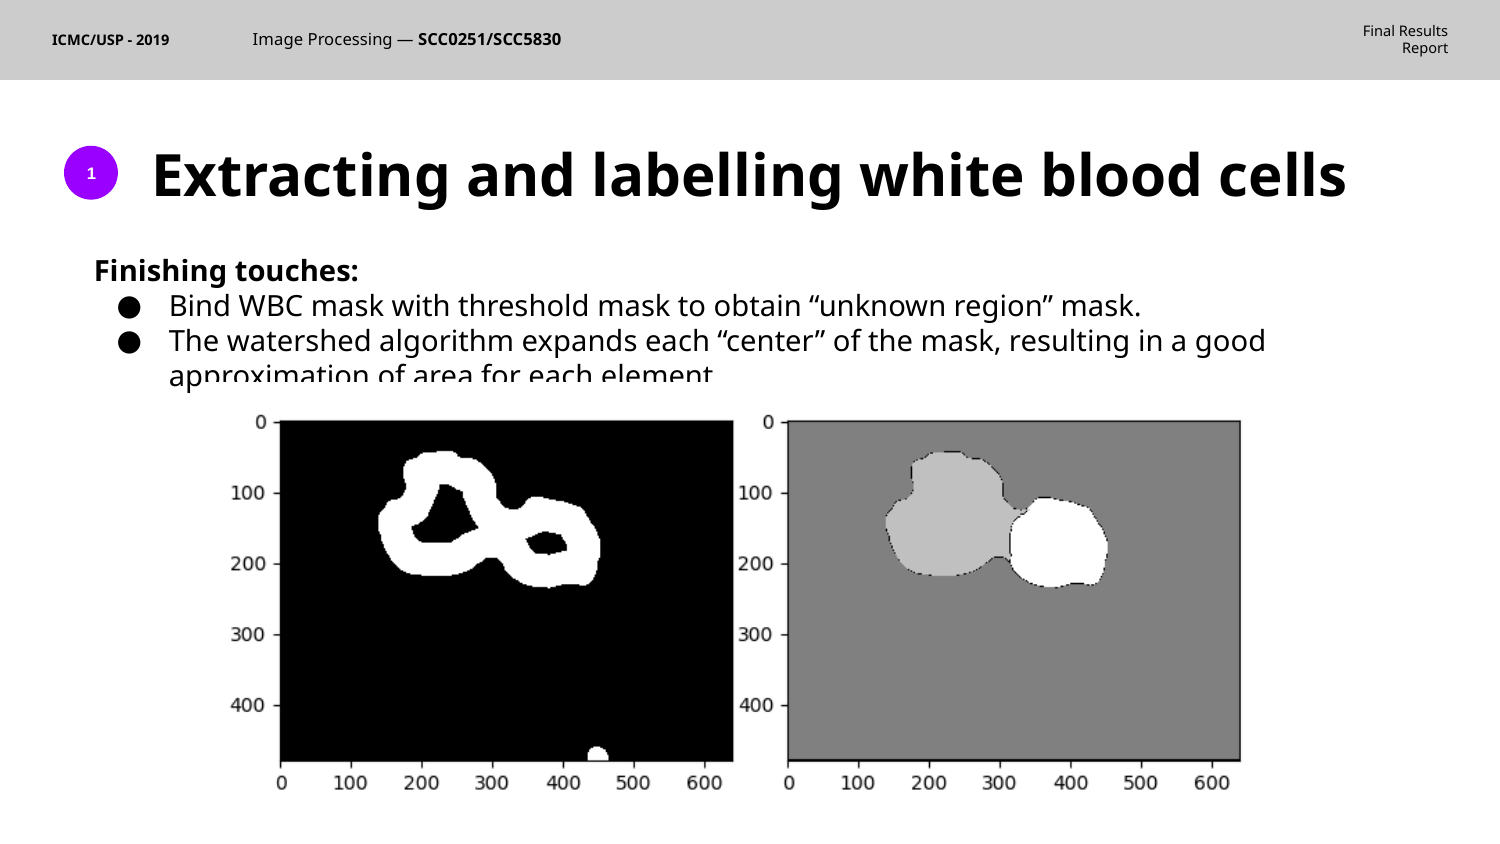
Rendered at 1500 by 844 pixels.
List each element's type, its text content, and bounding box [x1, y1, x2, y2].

text_box Finishing touches: Bind WBC mask with threshold mask to obtain “unknown region” mask. The watershed algorithm expands each “center” of the mask, resulting in a good approximation of area for each element. [78, 236, 1421, 374]
text_box 1 [64, 145, 118, 200]
title Extracting and labelling white blood cells [135, 123, 1398, 212]
picture [203, 381, 1285, 824]
